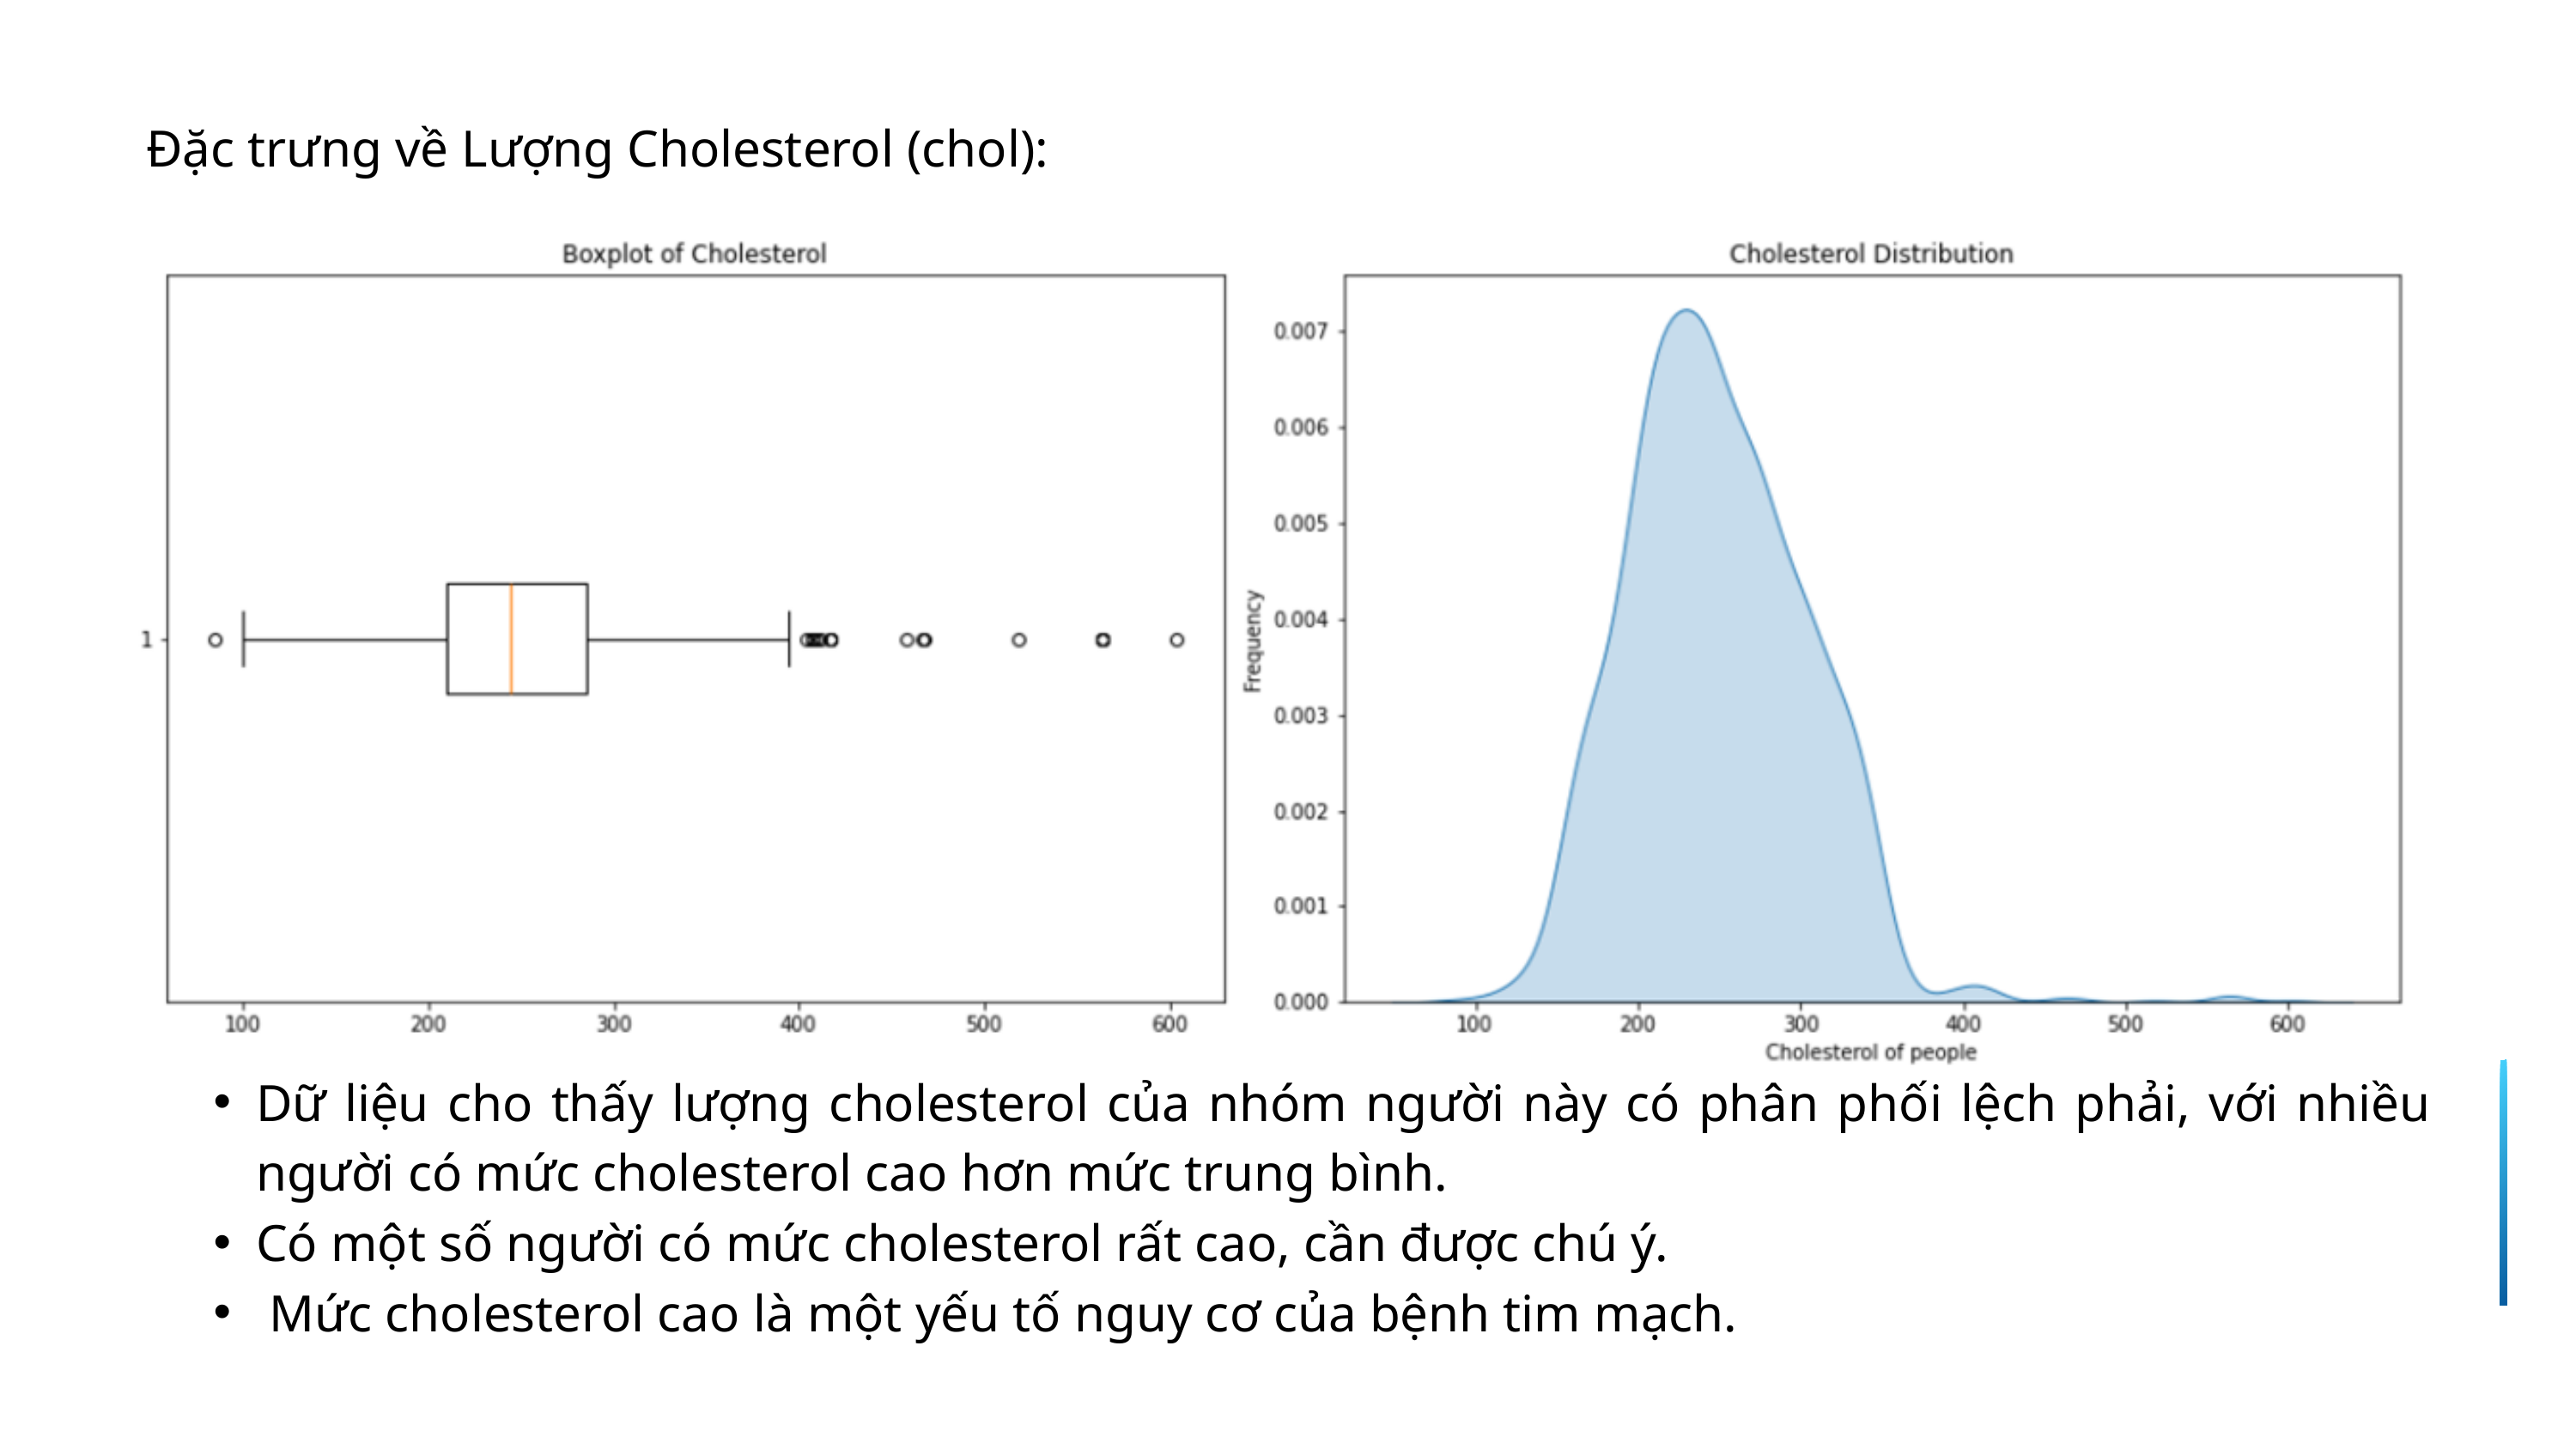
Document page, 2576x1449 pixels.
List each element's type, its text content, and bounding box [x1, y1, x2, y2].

text_box Dữ liệu cho thấy lượng cholesterol của nhóm người này có phân phối lệch phải, với nhiều người có mức cholesterol cao hơn mức trung bình. Có một số người có mức cholesterol rất cao, cần được chú ý. Mức cholesterol cao là một yếu tố nguy cơ của bệnh tim mạch. [171, 1060, 2432, 1342]
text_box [2500, 1059, 2507, 1306]
text_box Đặc trưng về Lượng Cholesterol (chol): [146, 106, 1408, 178]
text_box [113, 200, 2432, 1100]
